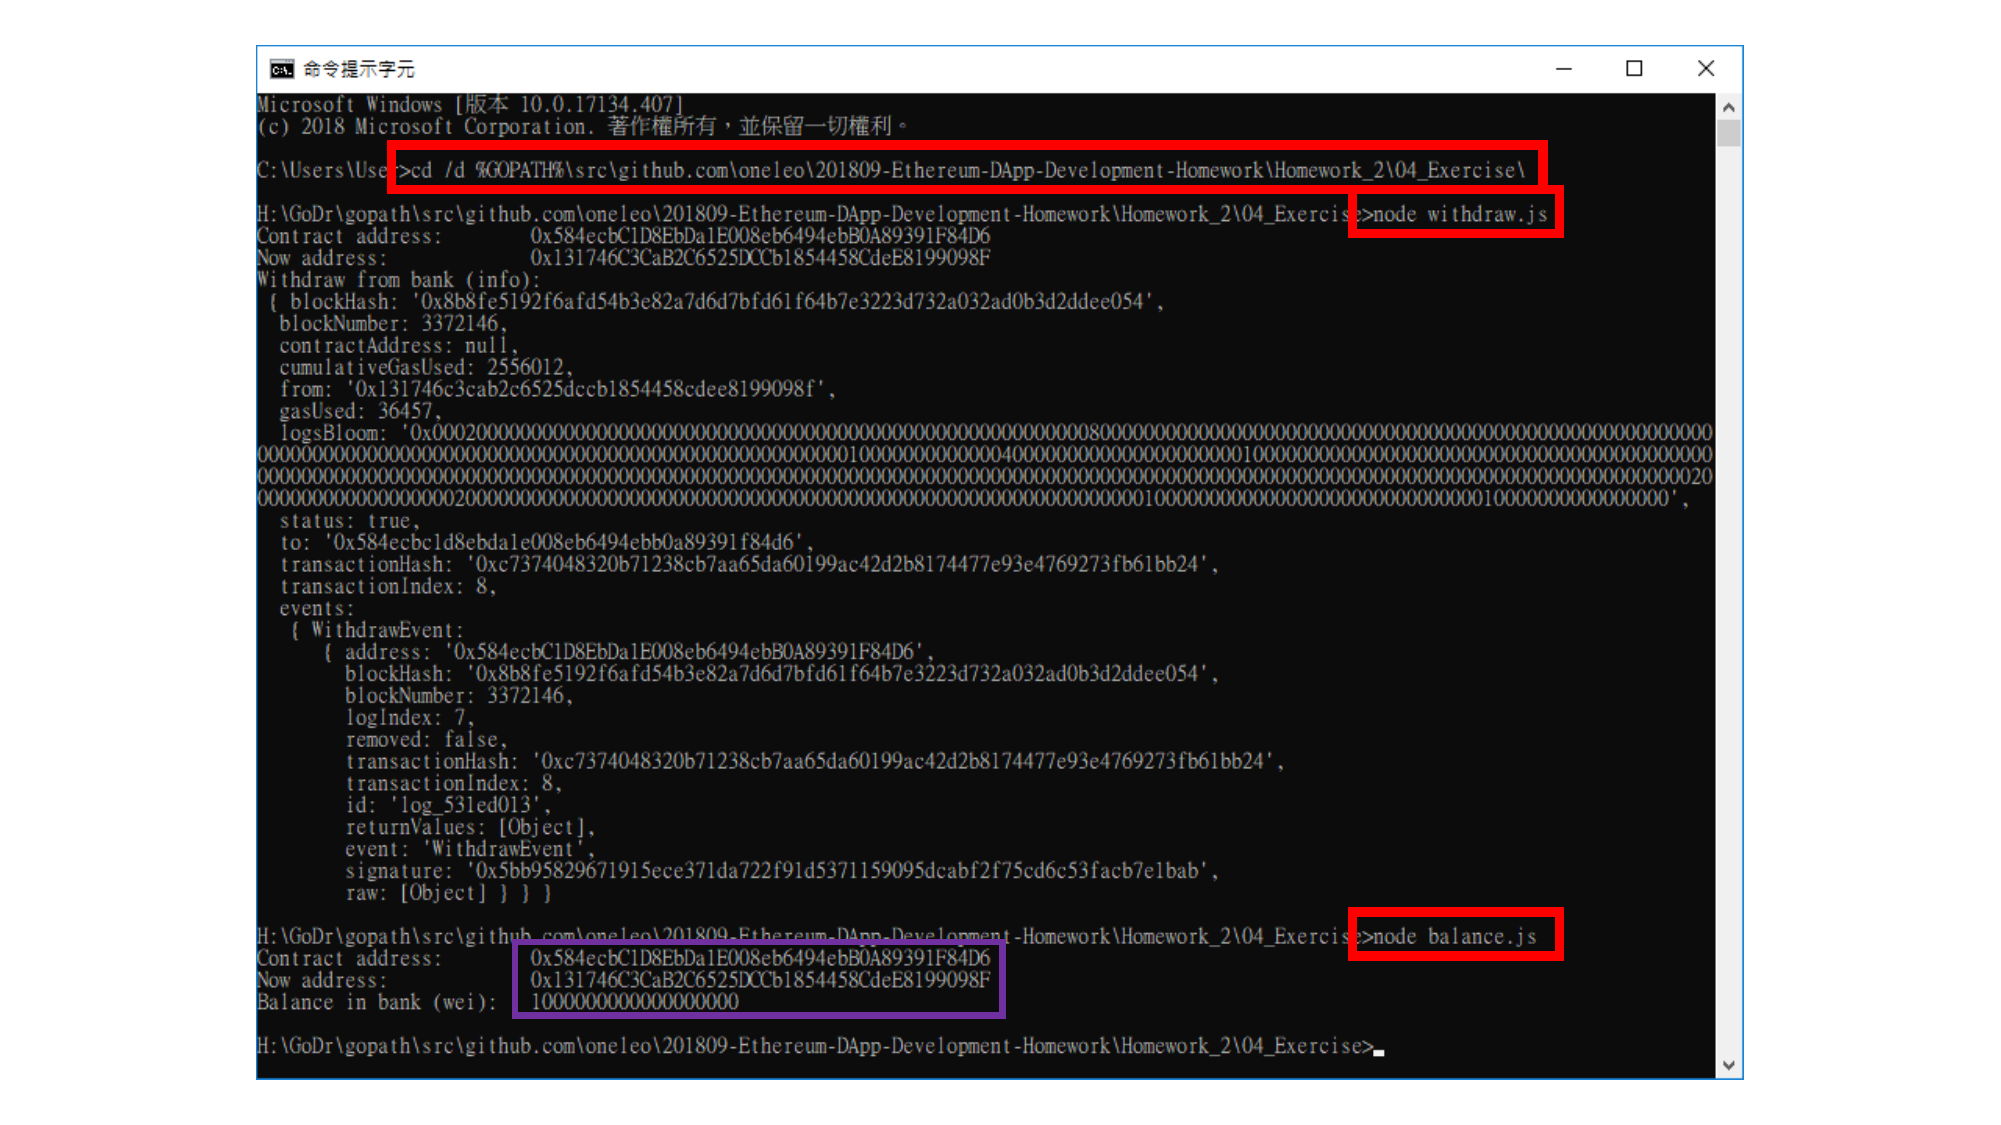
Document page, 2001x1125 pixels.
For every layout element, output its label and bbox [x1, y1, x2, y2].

picture [256, 45, 1744, 1080]
